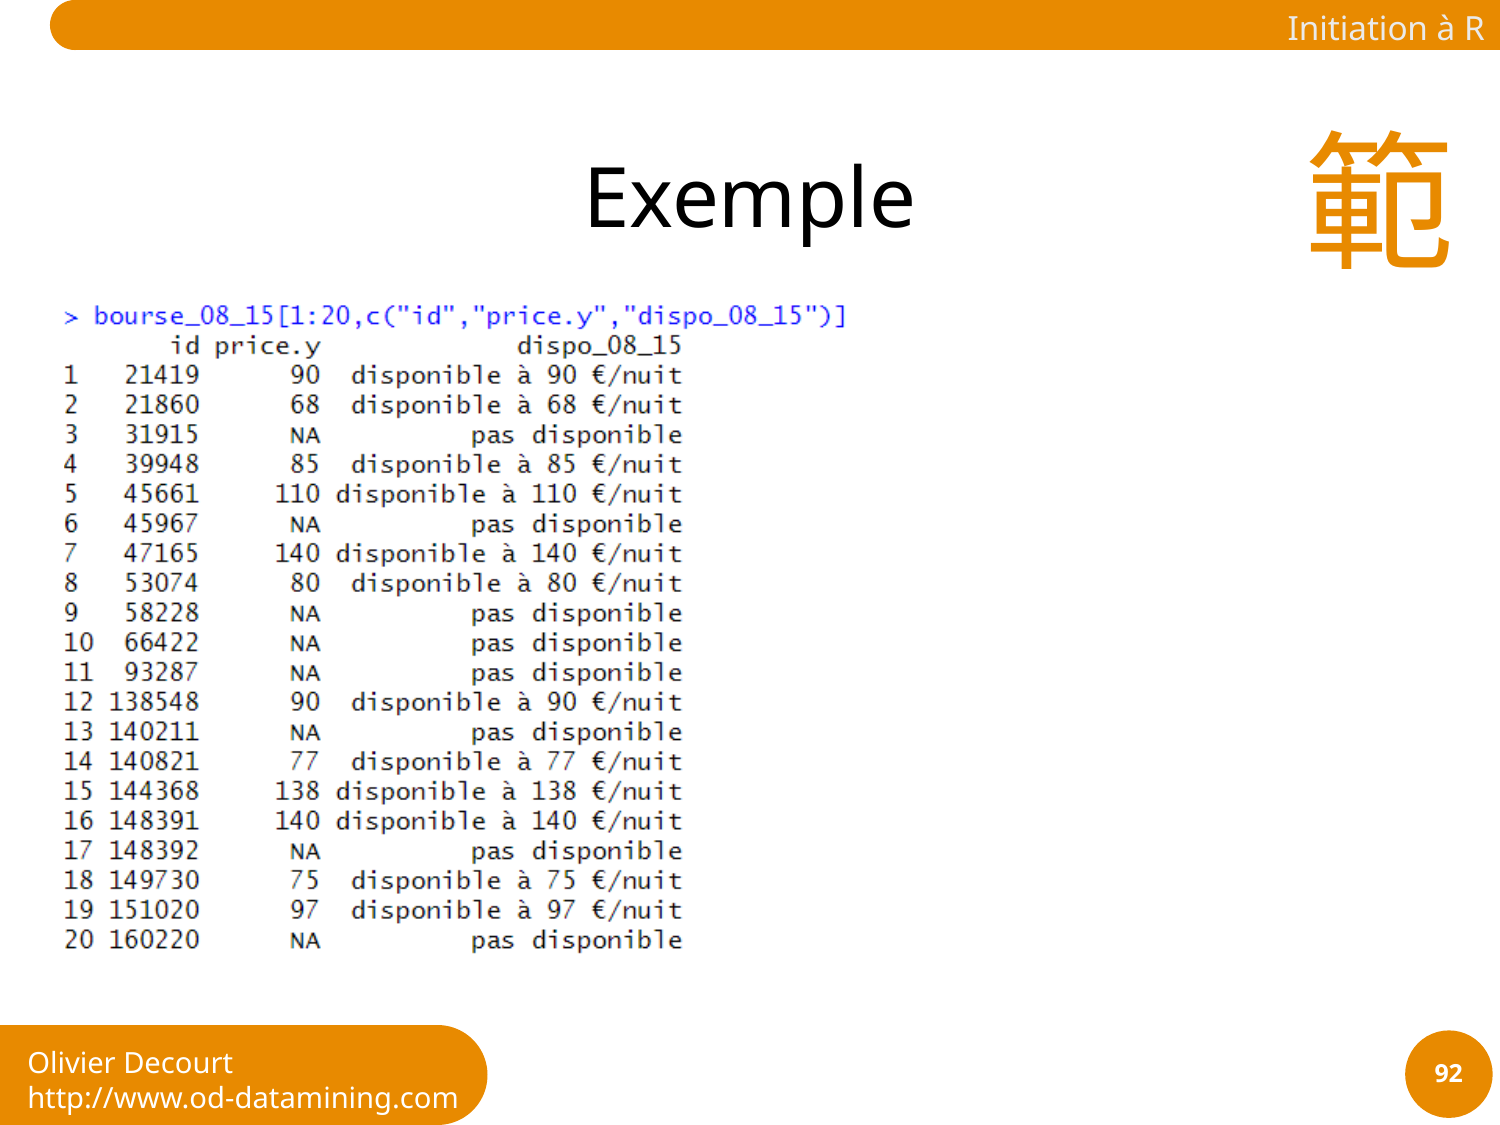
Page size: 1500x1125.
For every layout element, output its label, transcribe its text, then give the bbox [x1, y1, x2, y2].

title Exemple [112, 99, 1388, 288]
text_box 範 [1289, 100, 1470, 296]
picture [64, 300, 850, 958]
